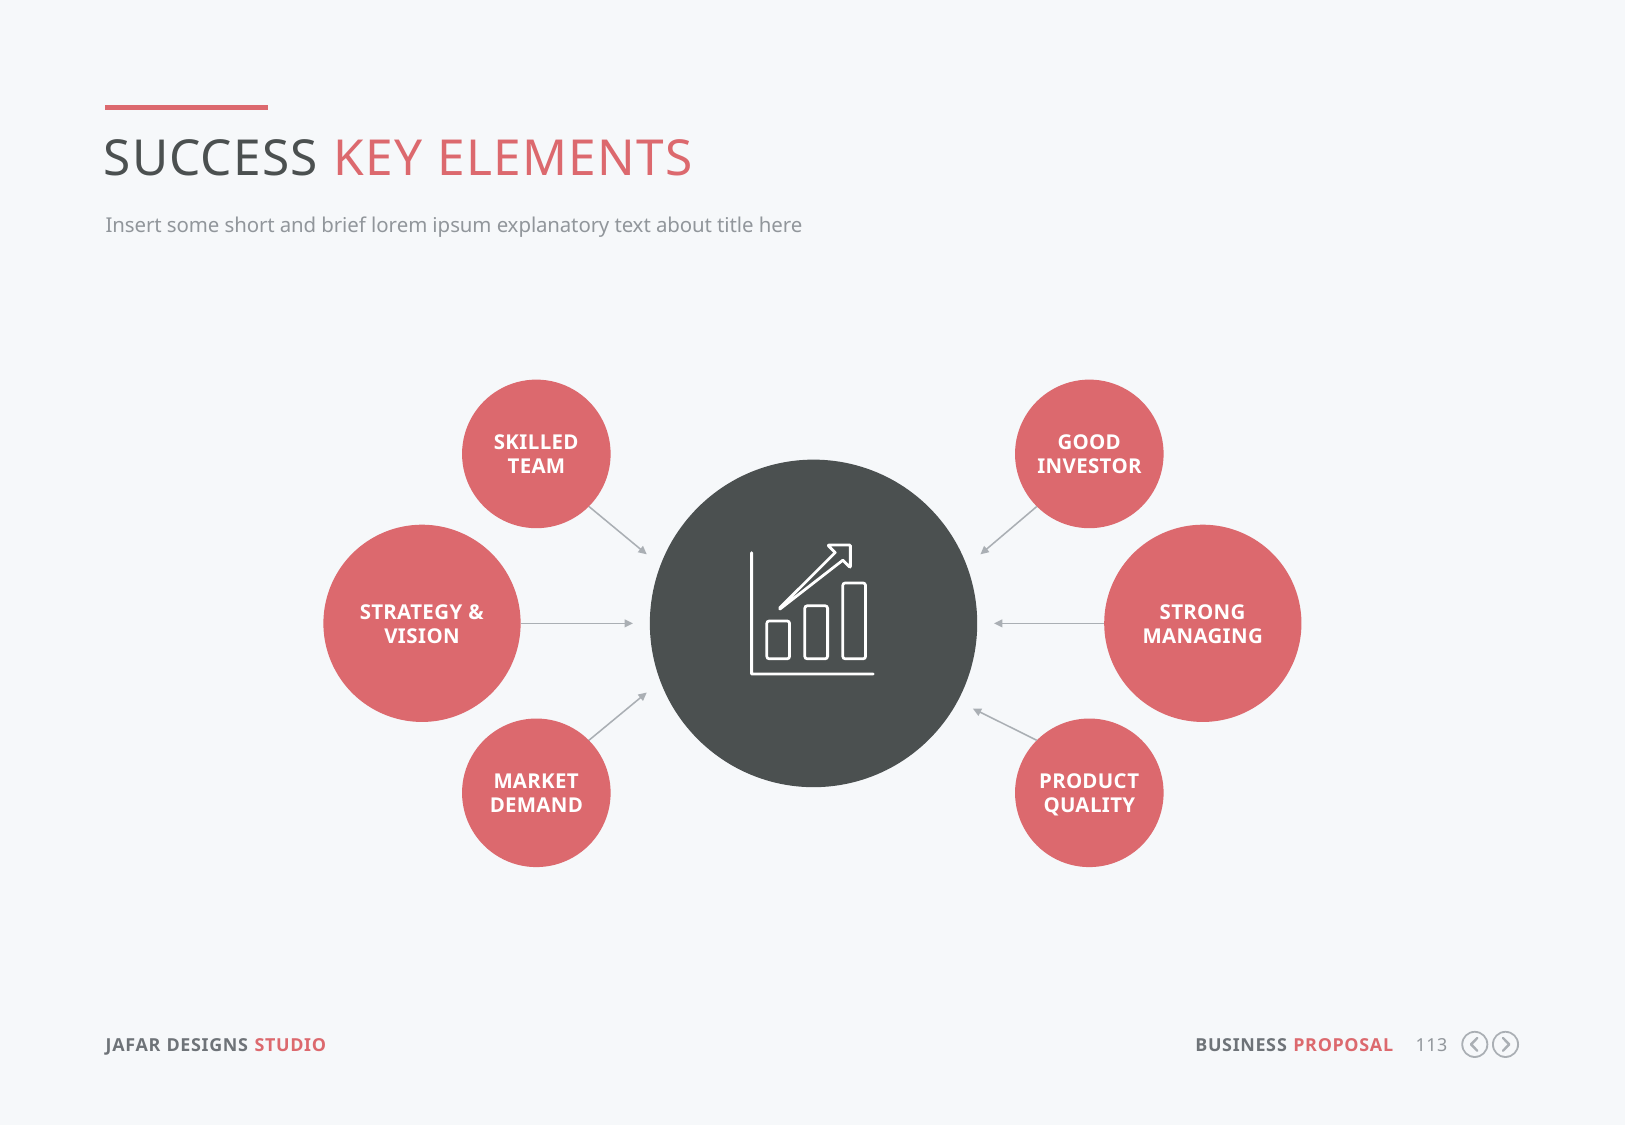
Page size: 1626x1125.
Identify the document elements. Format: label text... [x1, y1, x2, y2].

list Success Key Elements [103, 125, 1518, 188]
list Insert some short and brief lorem ipsum explanatory text about title here [105, 209, 1519, 241]
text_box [972, 708, 1037, 741]
text_box Market Demand [471, 768, 602, 817]
text_box [778, 543, 852, 611]
text_box Skilled Team [471, 429, 602, 478]
text_box [461, 378, 612, 530]
text_box [750, 551, 875, 676]
text_box [461, 717, 612, 869]
text_box Strong Managing [1137, 598, 1269, 648]
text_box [588, 506, 647, 555]
text_box [649, 459, 978, 788]
text_box [1014, 717, 1165, 869]
text_box Good Investor [1024, 429, 1155, 478]
text_box Strategy & Vision [356, 598, 488, 648]
text_box [1103, 523, 1303, 723]
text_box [588, 692, 647, 741]
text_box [980, 506, 1037, 555]
text_box Product Quality [1024, 768, 1155, 817]
text_box [322, 523, 522, 723]
text_box [1014, 378, 1165, 530]
text_box [632, 441, 996, 806]
